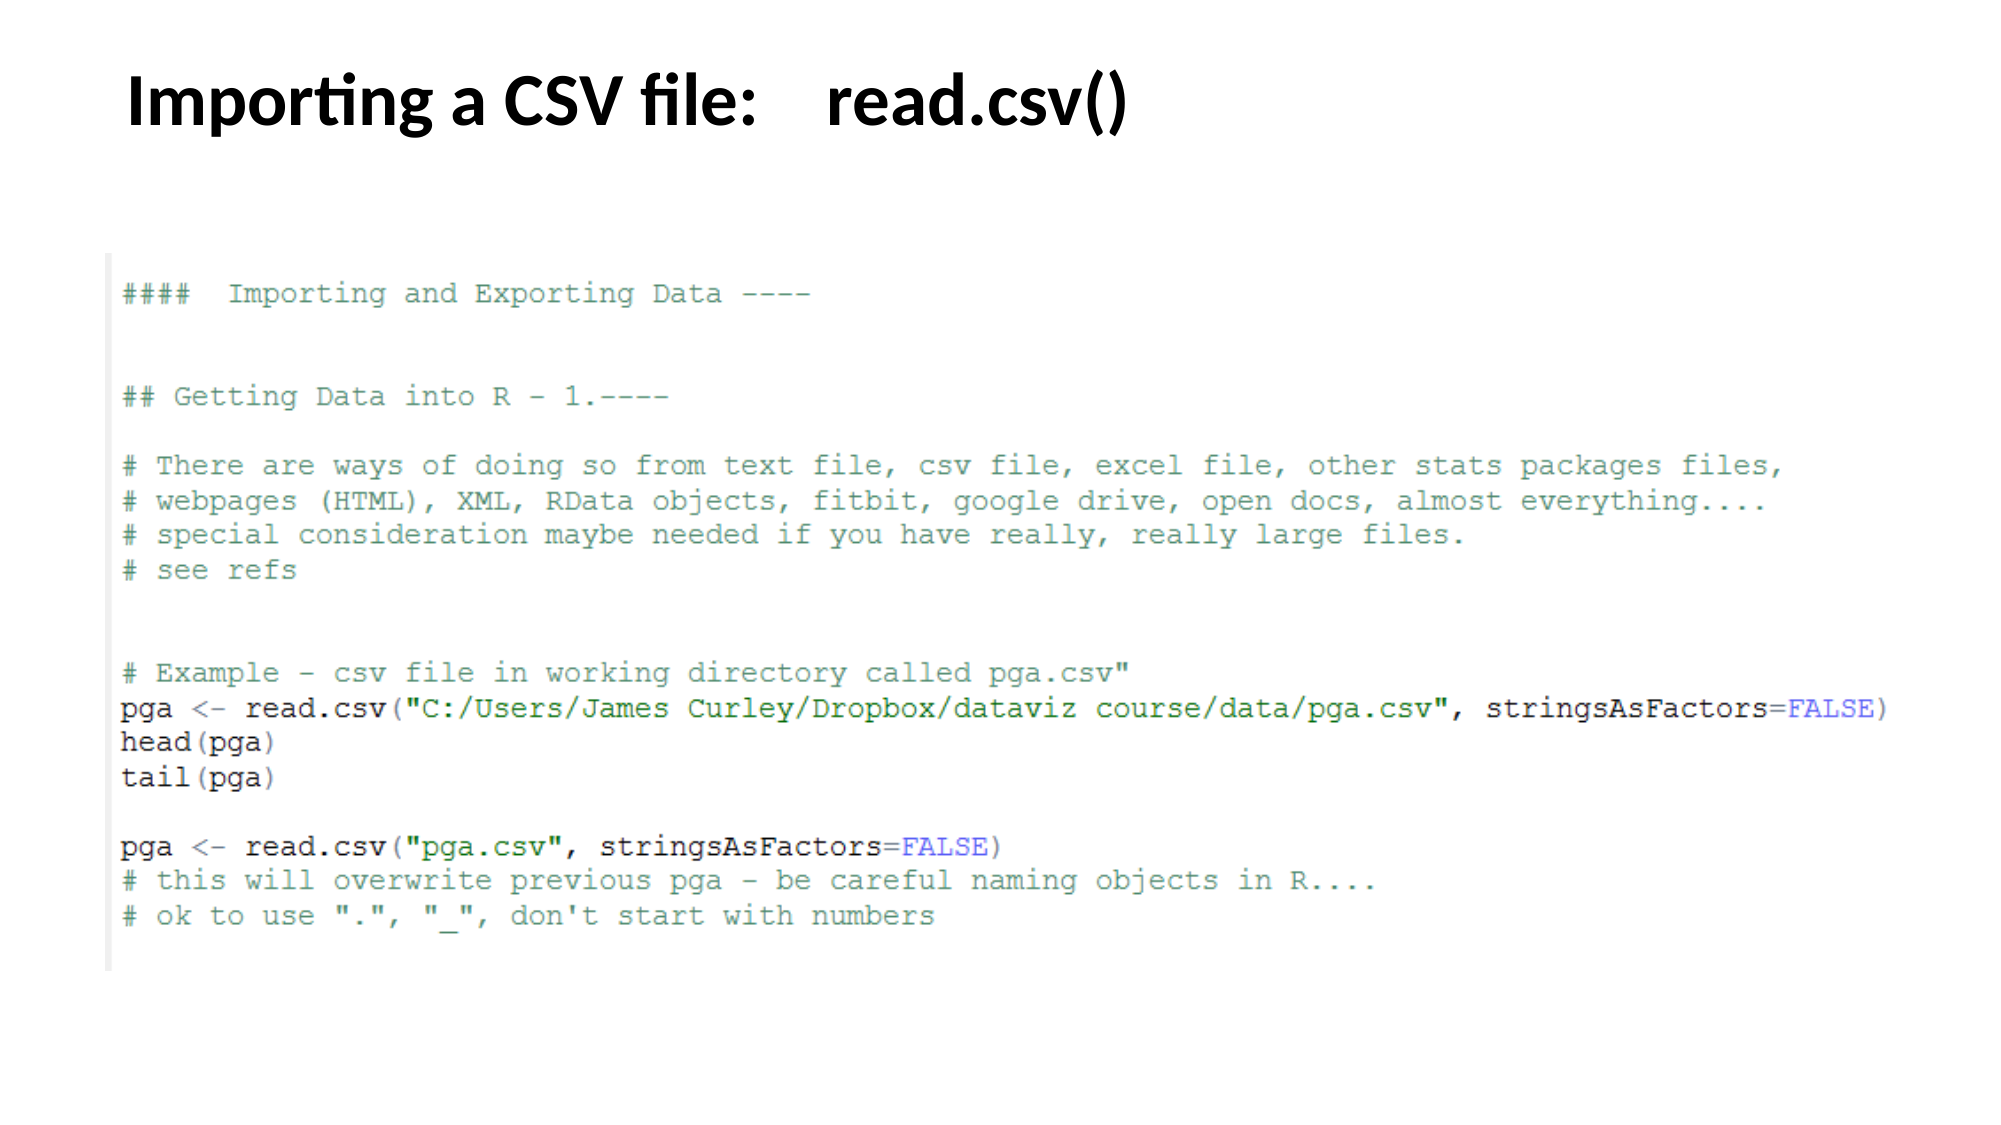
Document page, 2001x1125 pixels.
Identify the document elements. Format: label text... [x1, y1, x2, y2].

text_box Importing a CSV file: read.csv() [111, 43, 1146, 149]
picture [105, 253, 1918, 972]
